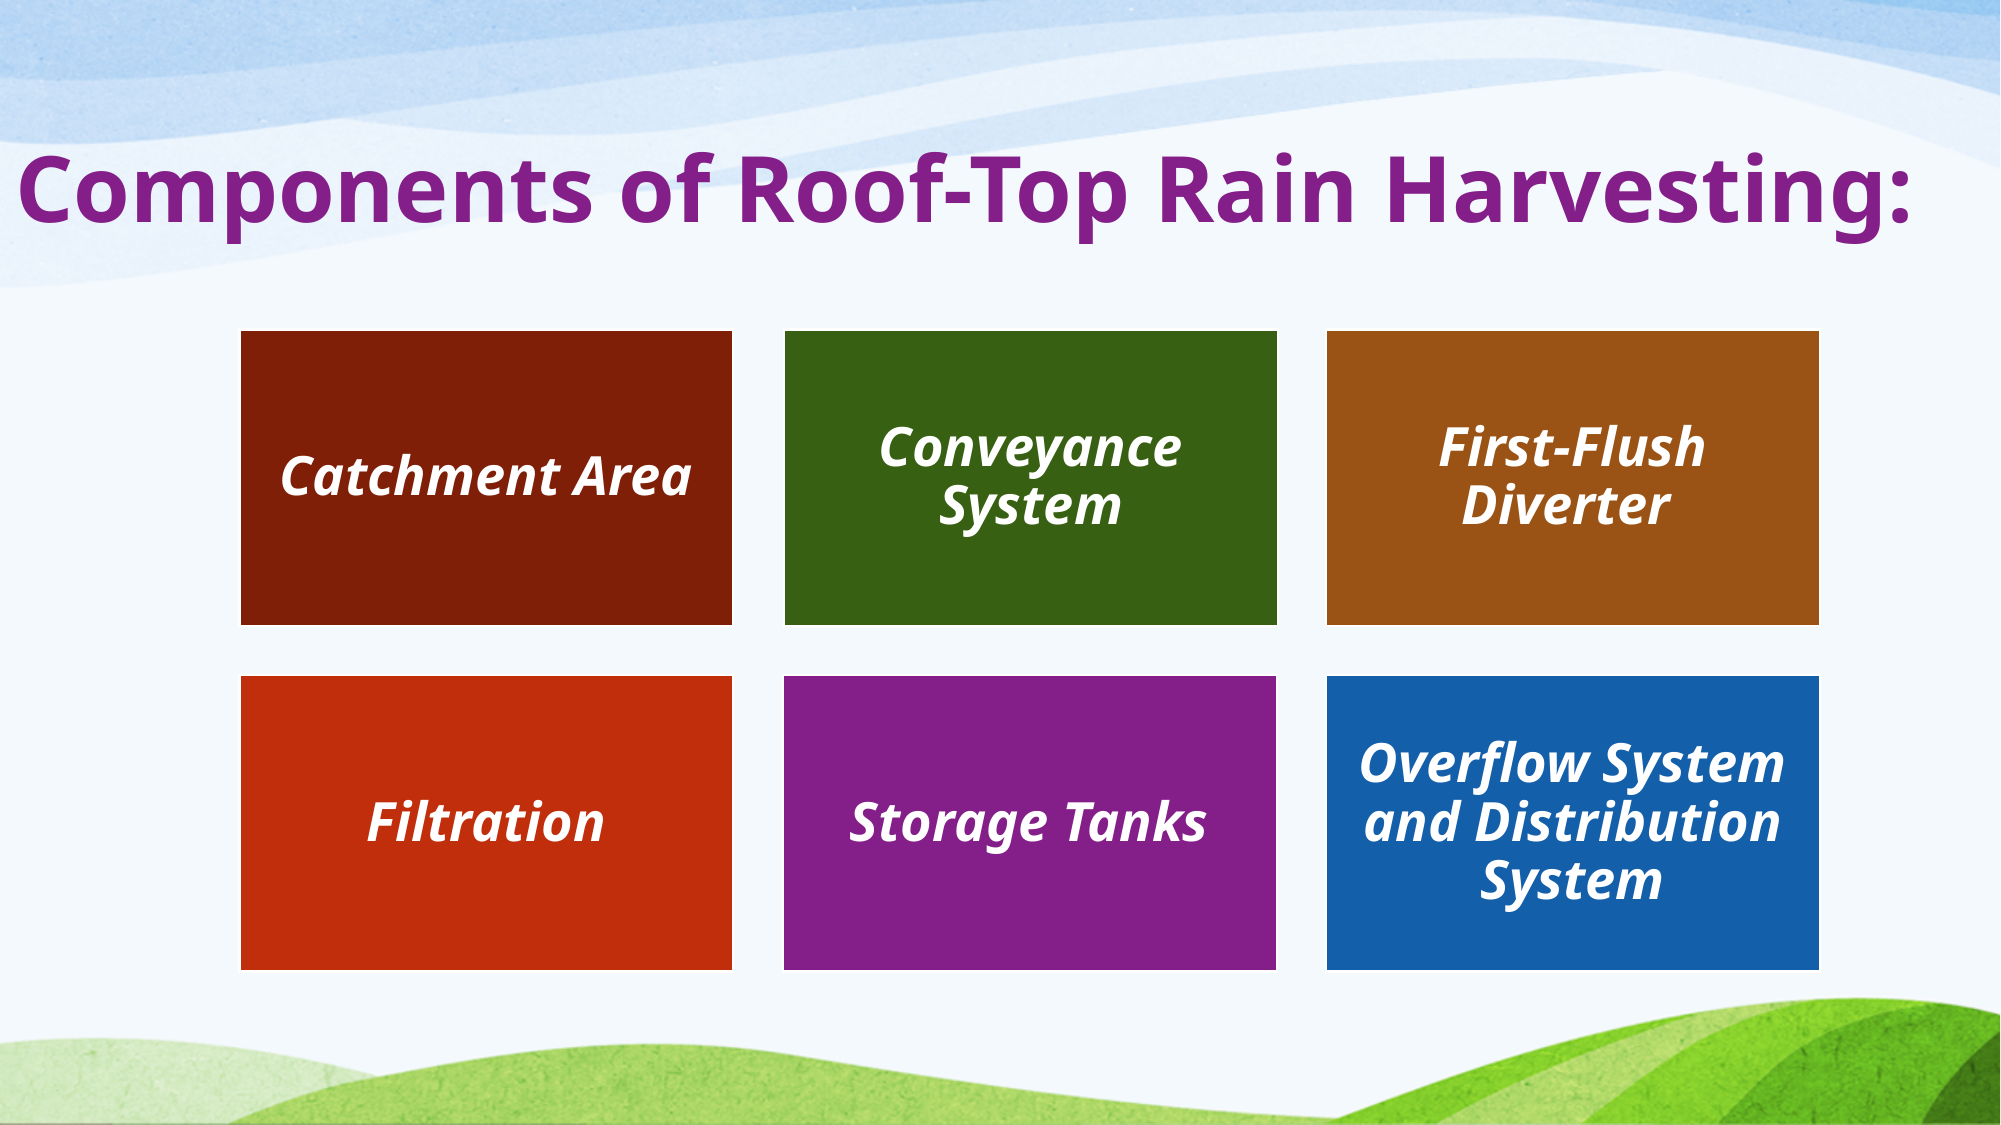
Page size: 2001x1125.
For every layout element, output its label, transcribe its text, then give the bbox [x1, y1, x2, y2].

title Components of Roof-Top Rain Harvesting: [0, 50, 2000, 250]
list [239, 307, 1820, 995]
picture [0, 0, 2001, 1125]
